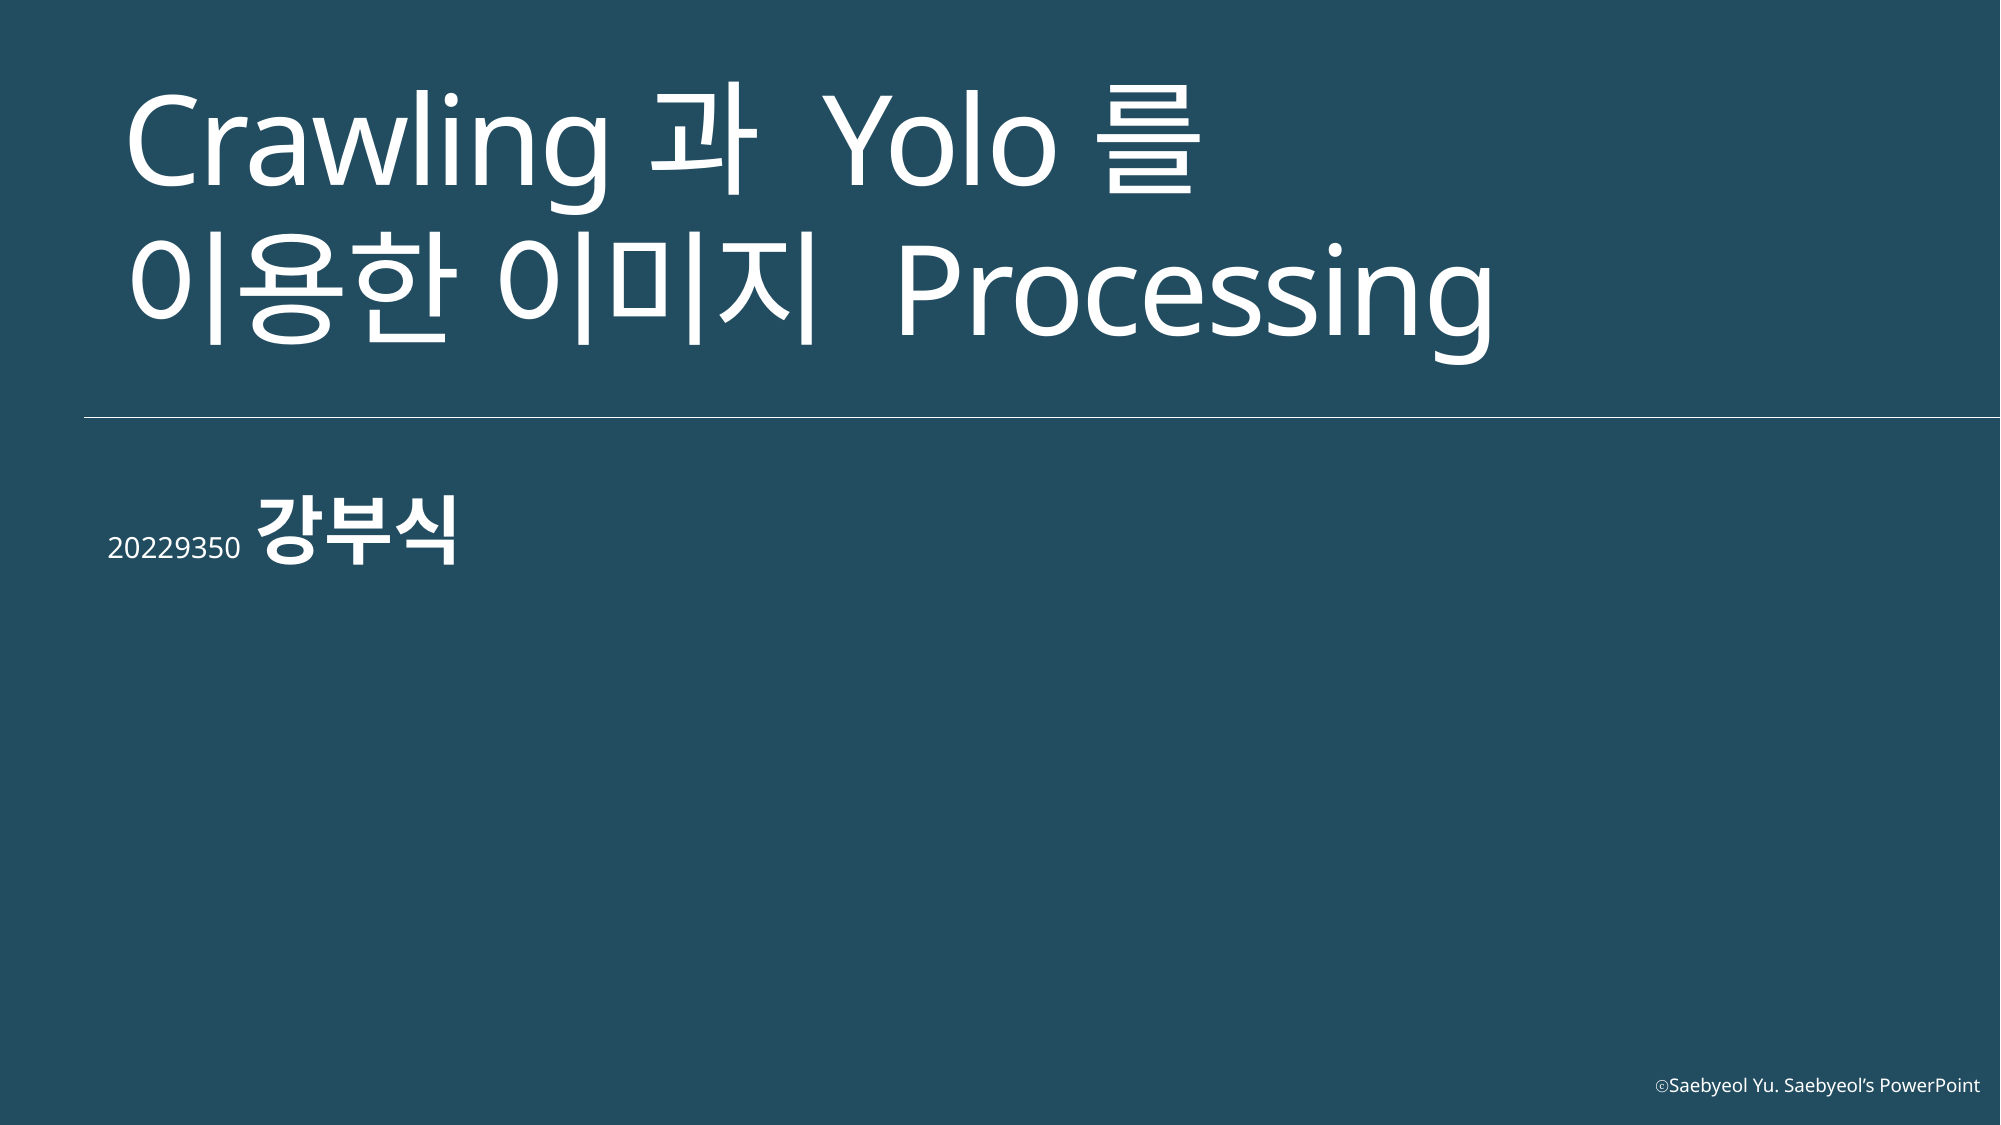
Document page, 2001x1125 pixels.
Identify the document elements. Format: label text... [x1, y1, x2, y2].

text_box Crawling과 Yolo를 이용한 이미지 Processing [107, 52, 1516, 368]
text_box 20229350 강부식 [92, 476, 478, 581]
